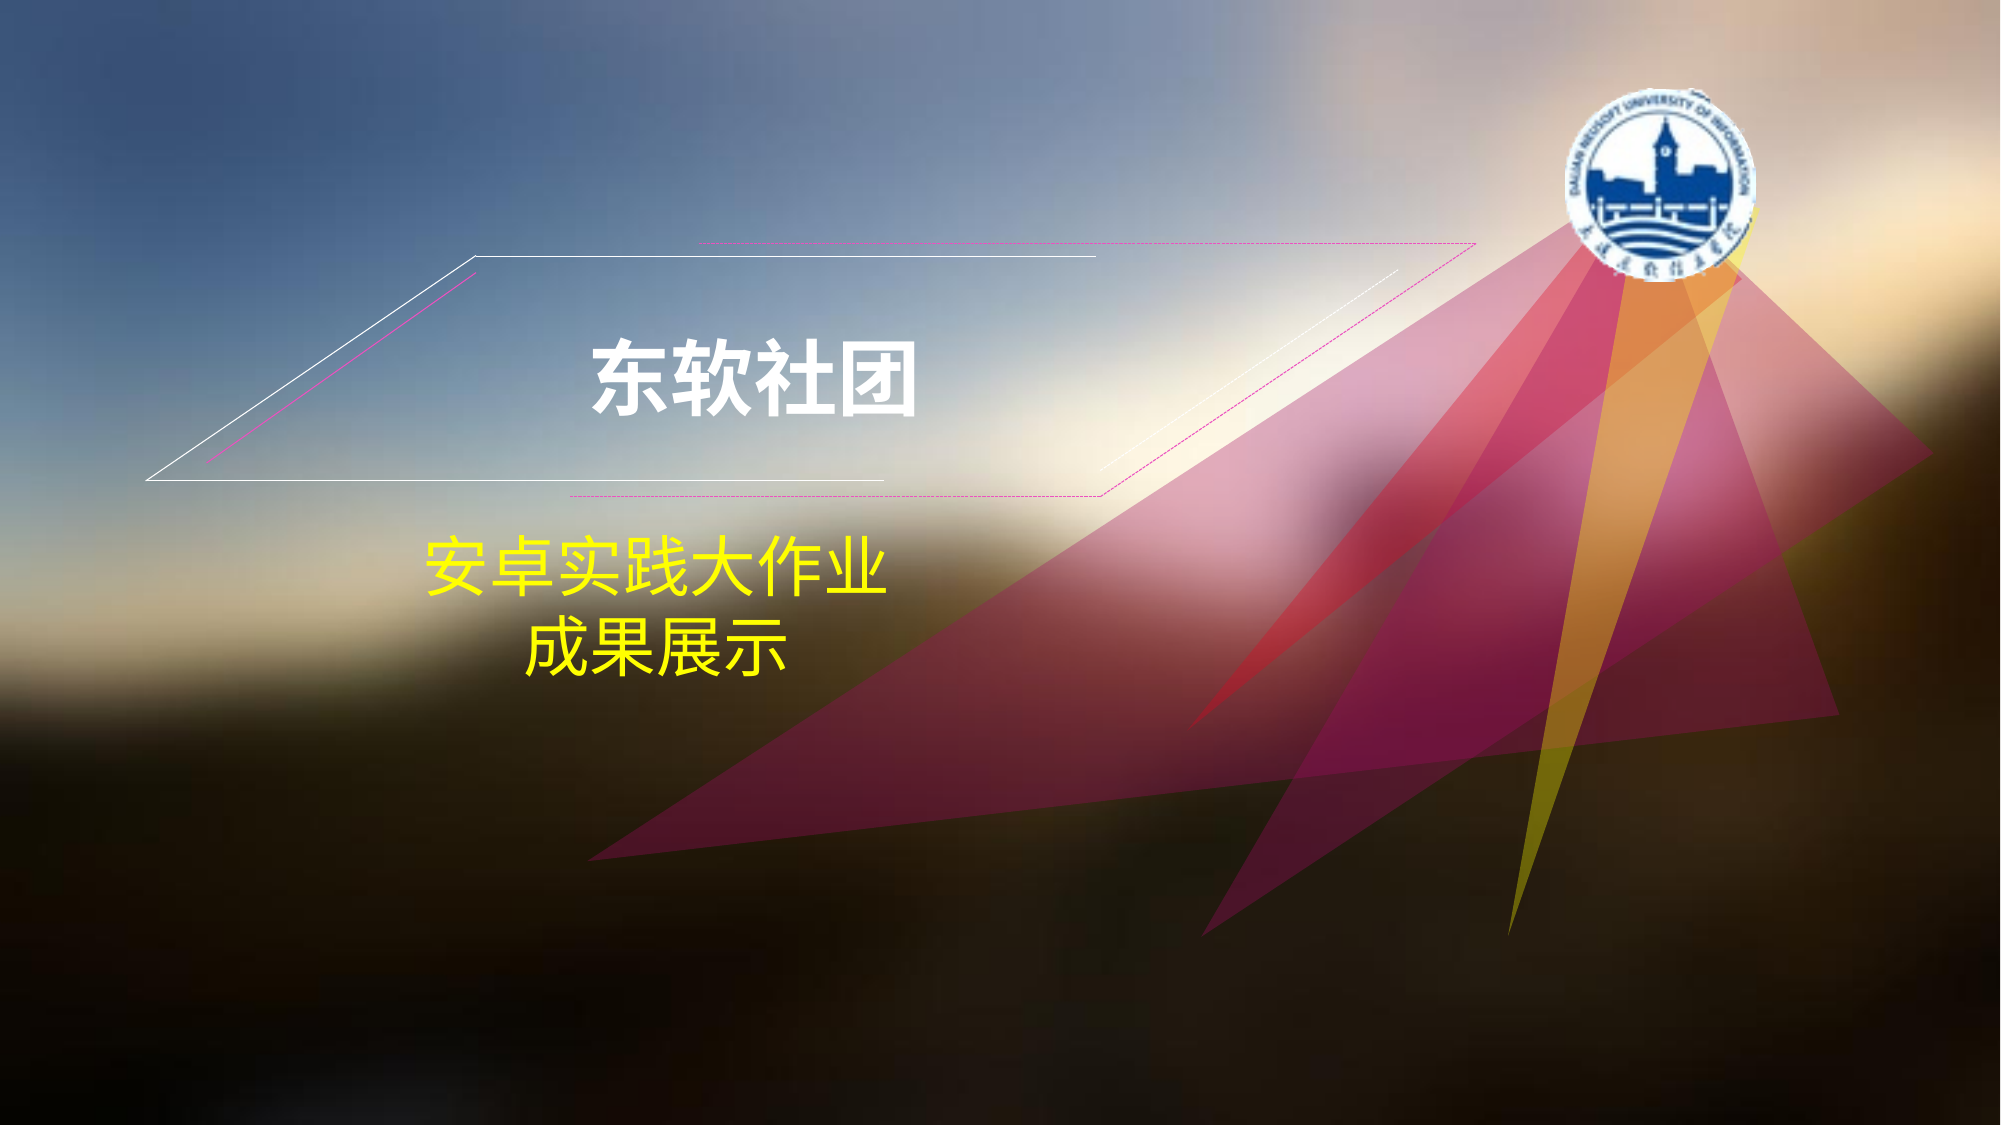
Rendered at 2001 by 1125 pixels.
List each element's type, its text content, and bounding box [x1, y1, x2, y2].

text_box 安卓实践大作业成果展示 [402, 517, 911, 693]
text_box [145, 255, 1096, 481]
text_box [569, 243, 1476, 497]
text_box [586, 223, 1623, 863]
text_box [1200, 760, 1471, 938]
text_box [1100, 269, 1399, 471]
text_box [1575, 355, 1841, 747]
picture [0, 0, 2001, 1125]
text_box [1711, 282, 1936, 554]
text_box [206, 272, 477, 463]
text_box [1506, 282, 1736, 937]
text_box [1756, 206, 1762, 224]
